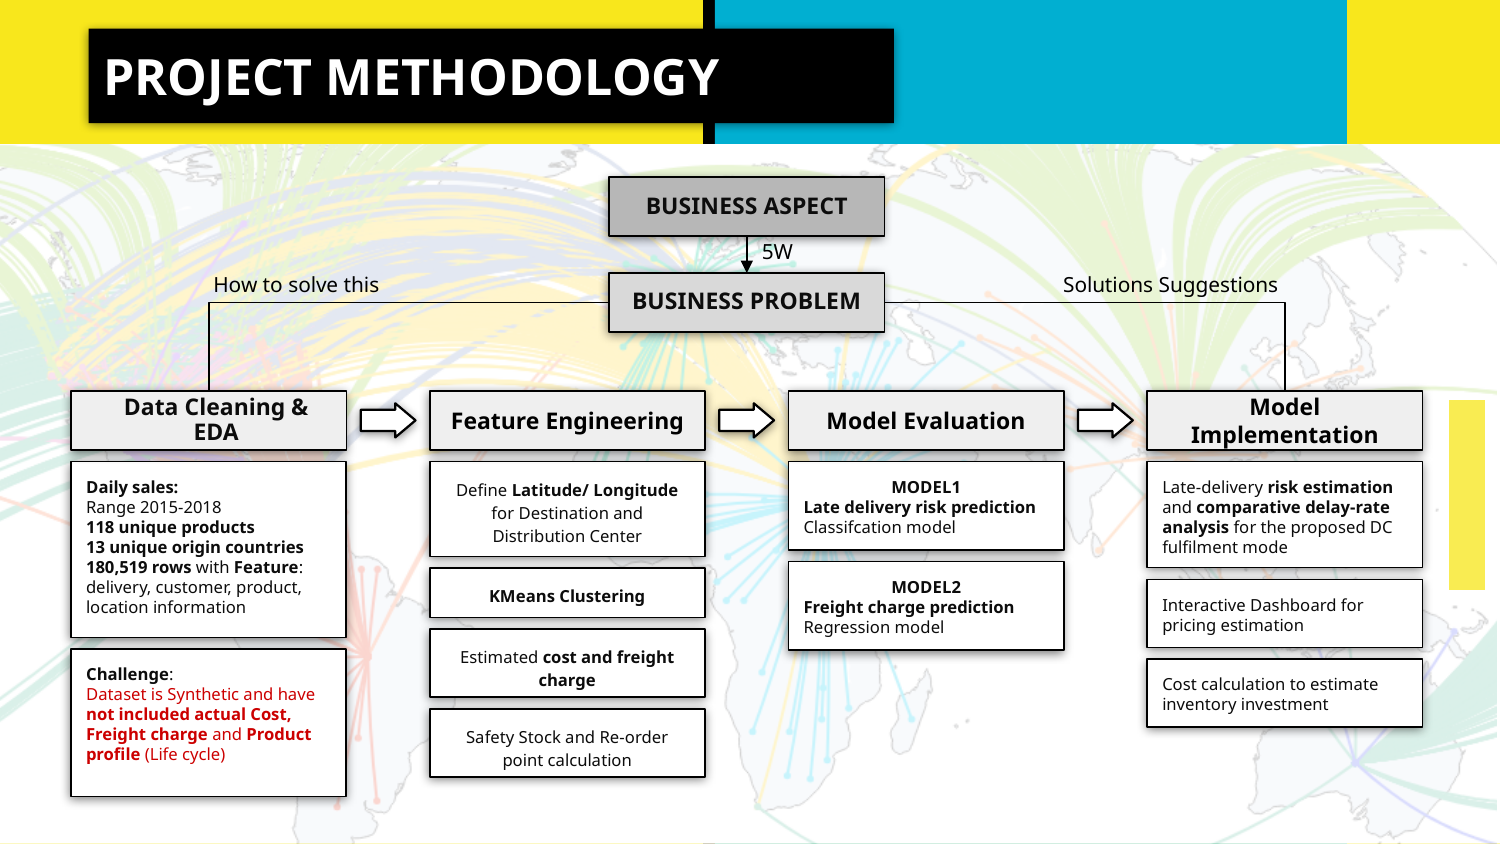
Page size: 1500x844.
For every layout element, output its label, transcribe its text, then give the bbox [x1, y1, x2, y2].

picture [0, 143, 1497, 844]
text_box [1040, 146, 1130, 548]
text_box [208, 302, 610, 392]
subtitle PROJECT METHODOLOGY [88, 28, 894, 124]
